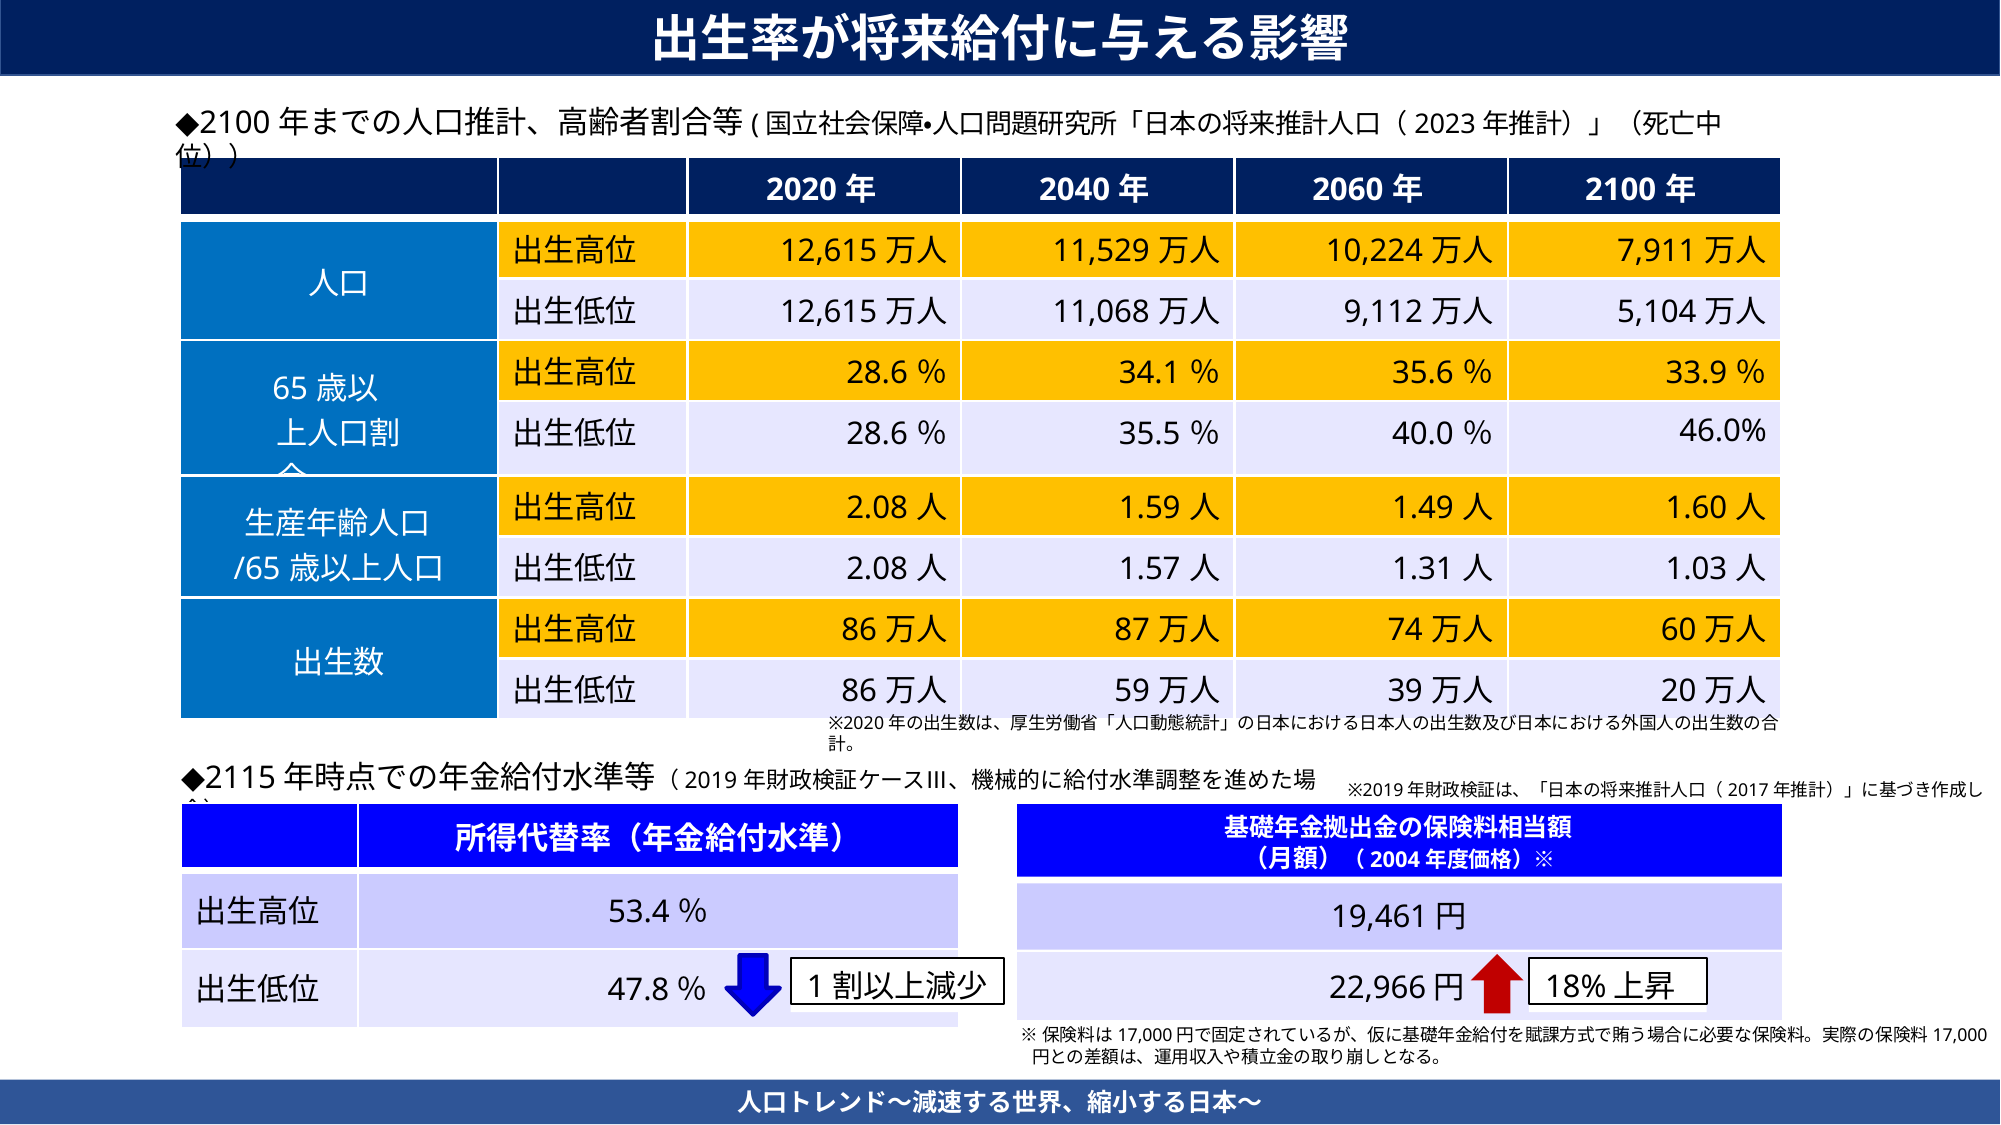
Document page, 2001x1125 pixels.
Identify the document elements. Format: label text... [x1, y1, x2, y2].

table_cell 生産年齢人口 /65歳以上人口 [181, 477, 497, 596]
table_header [499, 172, 686, 214]
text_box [175, 800, 964, 1031]
table_cell 28.6％ [689, 402, 960, 474]
table_cell 出生高位 [499, 341, 686, 400]
table_cell 11,068万人 [962, 280, 1233, 339]
table_cell 74万人 [1236, 599, 1507, 657]
table_cell 出生高位 [499, 222, 686, 277]
table_cell 1.31人 [1236, 538, 1507, 596]
table_cell 出生低位 [499, 280, 686, 339]
table_cell 9,112万人 [1236, 280, 1507, 339]
table_cell 86万人 [689, 660, 960, 718]
table_cell 86万人 [689, 599, 960, 657]
table_cell 60万人 [1509, 599, 1780, 657]
table_header 2100年 [1509, 158, 1780, 214]
text_box ◆2100年までの人口推計、高齢者割合等(国立社会保障・人口問題研究所「日本の将来推計人口（2023年推計）」（死亡中位）） [173, 99, 1764, 172]
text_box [724, 952, 1005, 1017]
table_cell 1.59人 [962, 477, 1233, 535]
table_header 2060年 [1236, 172, 1507, 214]
table_cell 2.08人 [689, 538, 960, 596]
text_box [1470, 954, 1707, 1014]
table_cell 35.5％ [962, 402, 1233, 474]
table_cell 12,615万人 [689, 222, 960, 277]
text_box ※2020年の出生数は、厚生労働省「人口動態統計」の日本における日本人の出生数及び日本における外国人の出生数の合計。 [826, 709, 1791, 755]
table_cell 1.57人 [962, 538, 1233, 596]
table_cell 7,911万人 [1509, 222, 1780, 277]
table_header 2020年 [689, 172, 960, 214]
table_cell 87万人 [962, 599, 1233, 657]
table_cell 2.08人 [689, 477, 960, 535]
text_box 人口トレンド～減速する世界、縮小する日本～ [0, 1079, 2000, 1125]
text_box ※2019年財政検証は、「日本の将来推計人口（2017年推計）」に基づき作成している。 [1345, 776, 2000, 822]
text_box ※保険料は17,000円で固定されているが、仮に基礎年金給付を賦課方式で賄う場合に必要な保険料。実際の保険料17,000円との差額は、運用収入や積立金の取り崩しとなる。 [1018, 1021, 1990, 1067]
table_cell 12,615万人 [689, 280, 960, 339]
table_cell 28.6％ [689, 341, 960, 400]
text_box ◆2115年時点での年金給付水準等（2019年財政検証ケースⅢ、機械的に給付水準調整を進めた場合） [178, 755, 1333, 823]
table_cell 5,104万人 [1509, 280, 1780, 339]
table_cell 出生高位 [499, 599, 686, 657]
text_box 出生率が将来給付に与える影響 [0, 0, 2000, 76]
table_cell 59万人 [962, 660, 1233, 709]
table_cell 11,529万人 [962, 222, 1233, 277]
table_cell 34.1％ [962, 341, 1233, 400]
table_cell 出生低位 [499, 538, 686, 596]
table_cell 10,224万人 [1236, 222, 1507, 277]
table_cell 33.9％ [1509, 341, 1780, 400]
table_cell 出生低位 [499, 402, 686, 474]
table_cell 35.6％ [1236, 341, 1507, 400]
table_cell 1.03人 [1509, 538, 1780, 596]
table_cell 39万人 [1236, 660, 1507, 709]
table_cell 1.49人 [1236, 477, 1507, 535]
table_cell 1.60人 [1509, 477, 1780, 535]
table_cell 65歳以上人口割合 [181, 341, 497, 474]
table_header [181, 172, 497, 214]
table_cell 46.0% [1509, 402, 1780, 474]
table_cell 人口 [181, 222, 497, 339]
table_cell 40.0％ [1236, 402, 1507, 474]
table_header 2040年 [962, 172, 1233, 214]
table_cell 20万人 [1509, 660, 1780, 709]
table_cell 出生高位 [499, 477, 686, 535]
table_cell 出生数 [181, 599, 497, 718]
table_cell 出生低位 [499, 660, 686, 718]
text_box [1013, 800, 1785, 1024]
